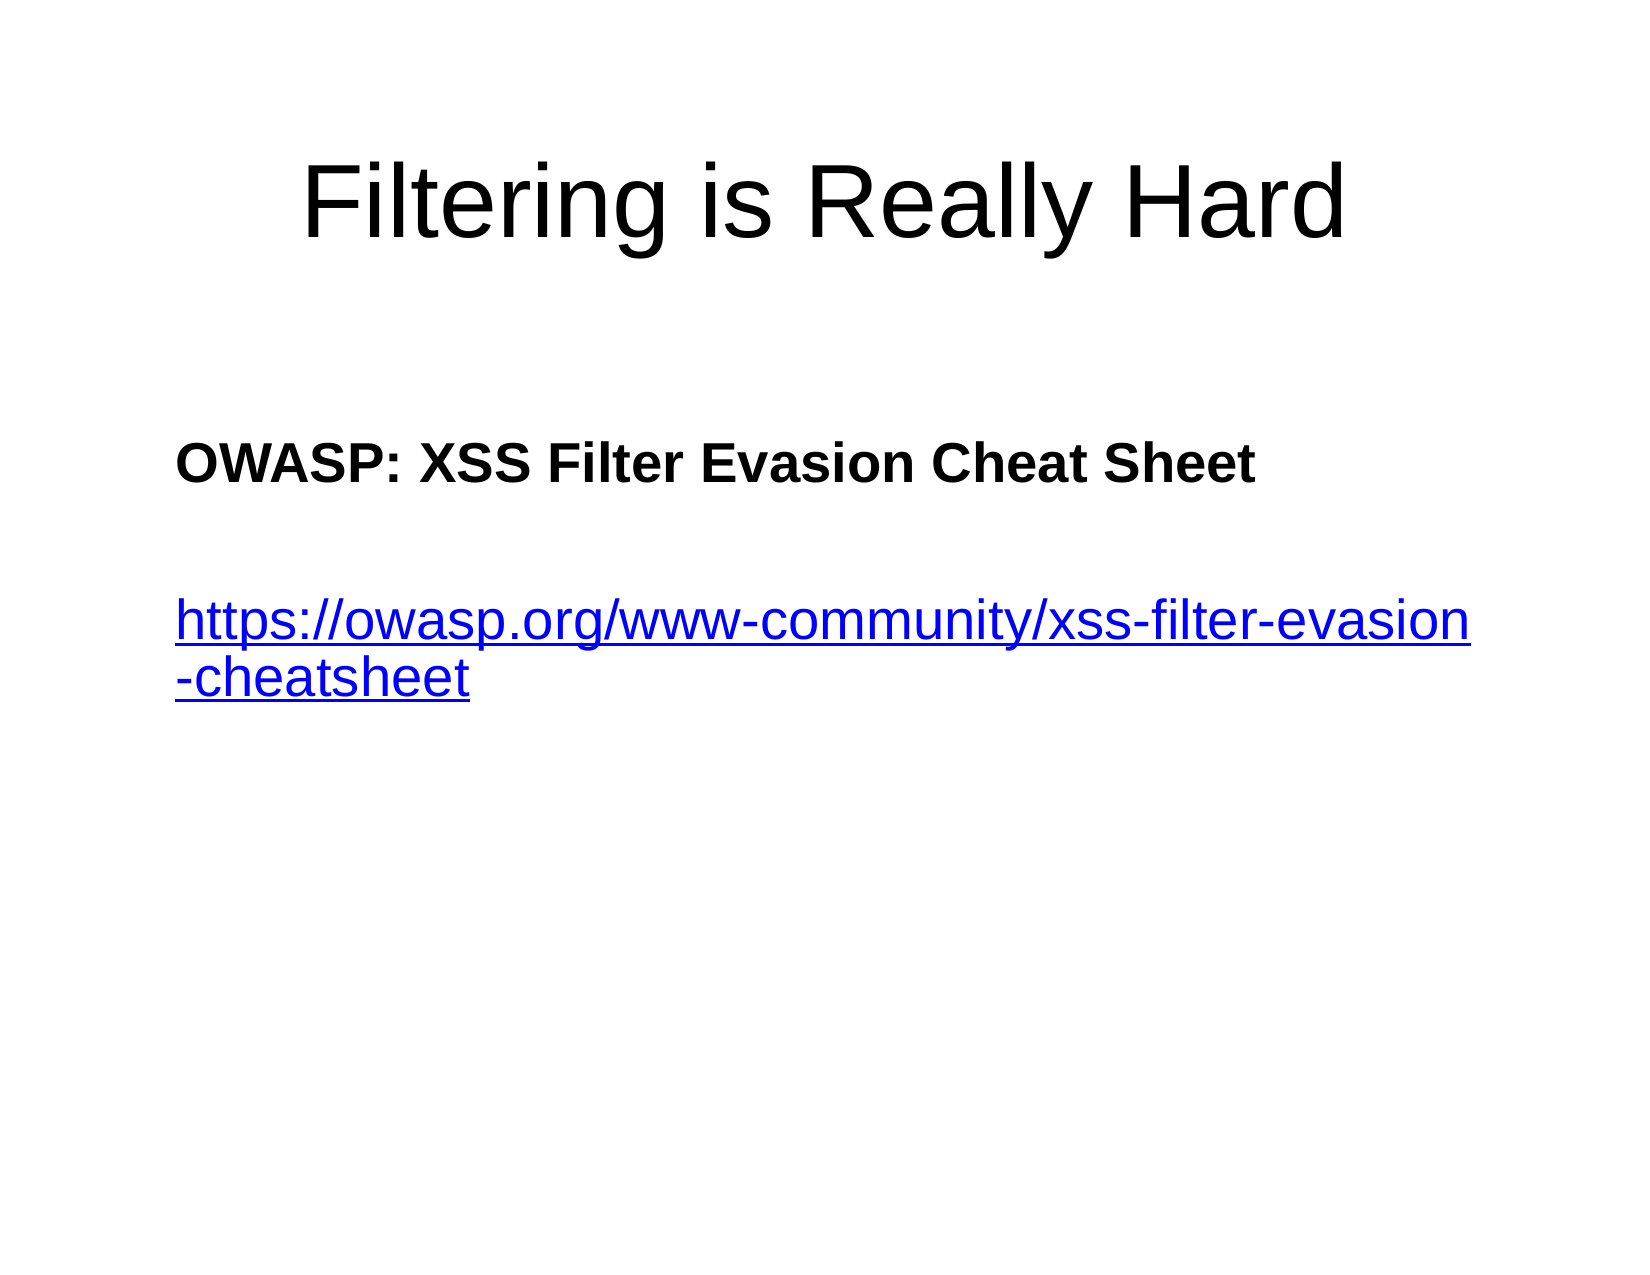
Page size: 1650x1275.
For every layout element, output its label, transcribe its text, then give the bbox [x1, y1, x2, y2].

list OWASP: XSS Filter Evasion Cheat Sheet https://owasp.org/www-community/xss-filter-evasion-cheatsheet [175, 426, 1475, 726]
title Filtering is Really Hard [126, 133, 1524, 262]
